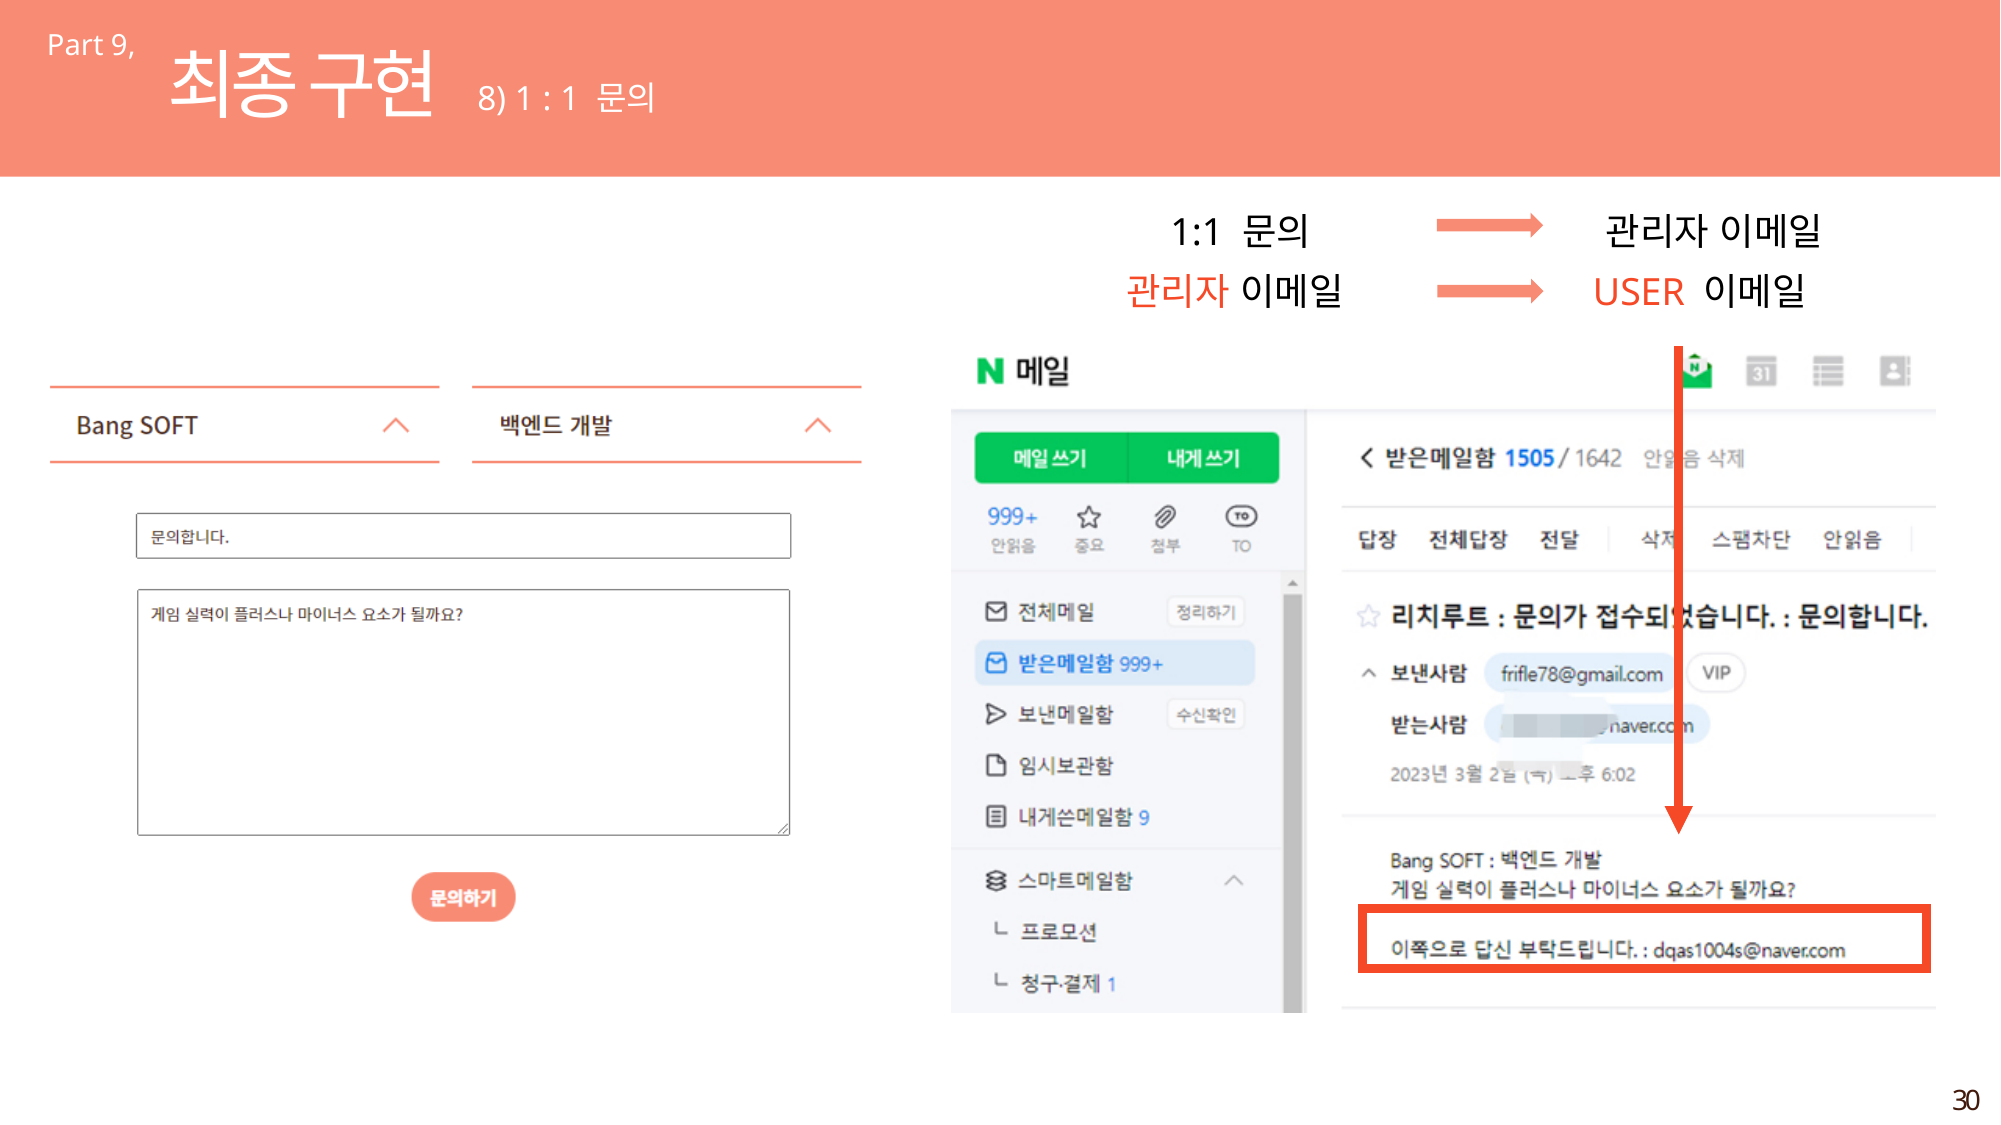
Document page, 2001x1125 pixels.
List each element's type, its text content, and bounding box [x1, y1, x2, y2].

picture [951, 339, 1936, 1014]
text_box [0, 0, 2000, 178]
text_box [1435, 210, 1545, 241]
text_box [1436, 276, 1545, 307]
text_box 관리자 이메일 [1091, 260, 1380, 321]
text_box 30 [1937, 1074, 1996, 1123]
text_box Part 9, [32, 19, 158, 69]
text_box USER 이메일 [1578, 260, 1852, 321]
text_box 8) 1 : 1 문의 [452, 69, 682, 125]
picture [32, 345, 887, 946]
text_box 1:1 문의 [1102, 200, 1380, 260]
text_box 최종 구현 [152, 30, 455, 136]
text_box 관리자 이메일 [1560, 200, 1869, 260]
